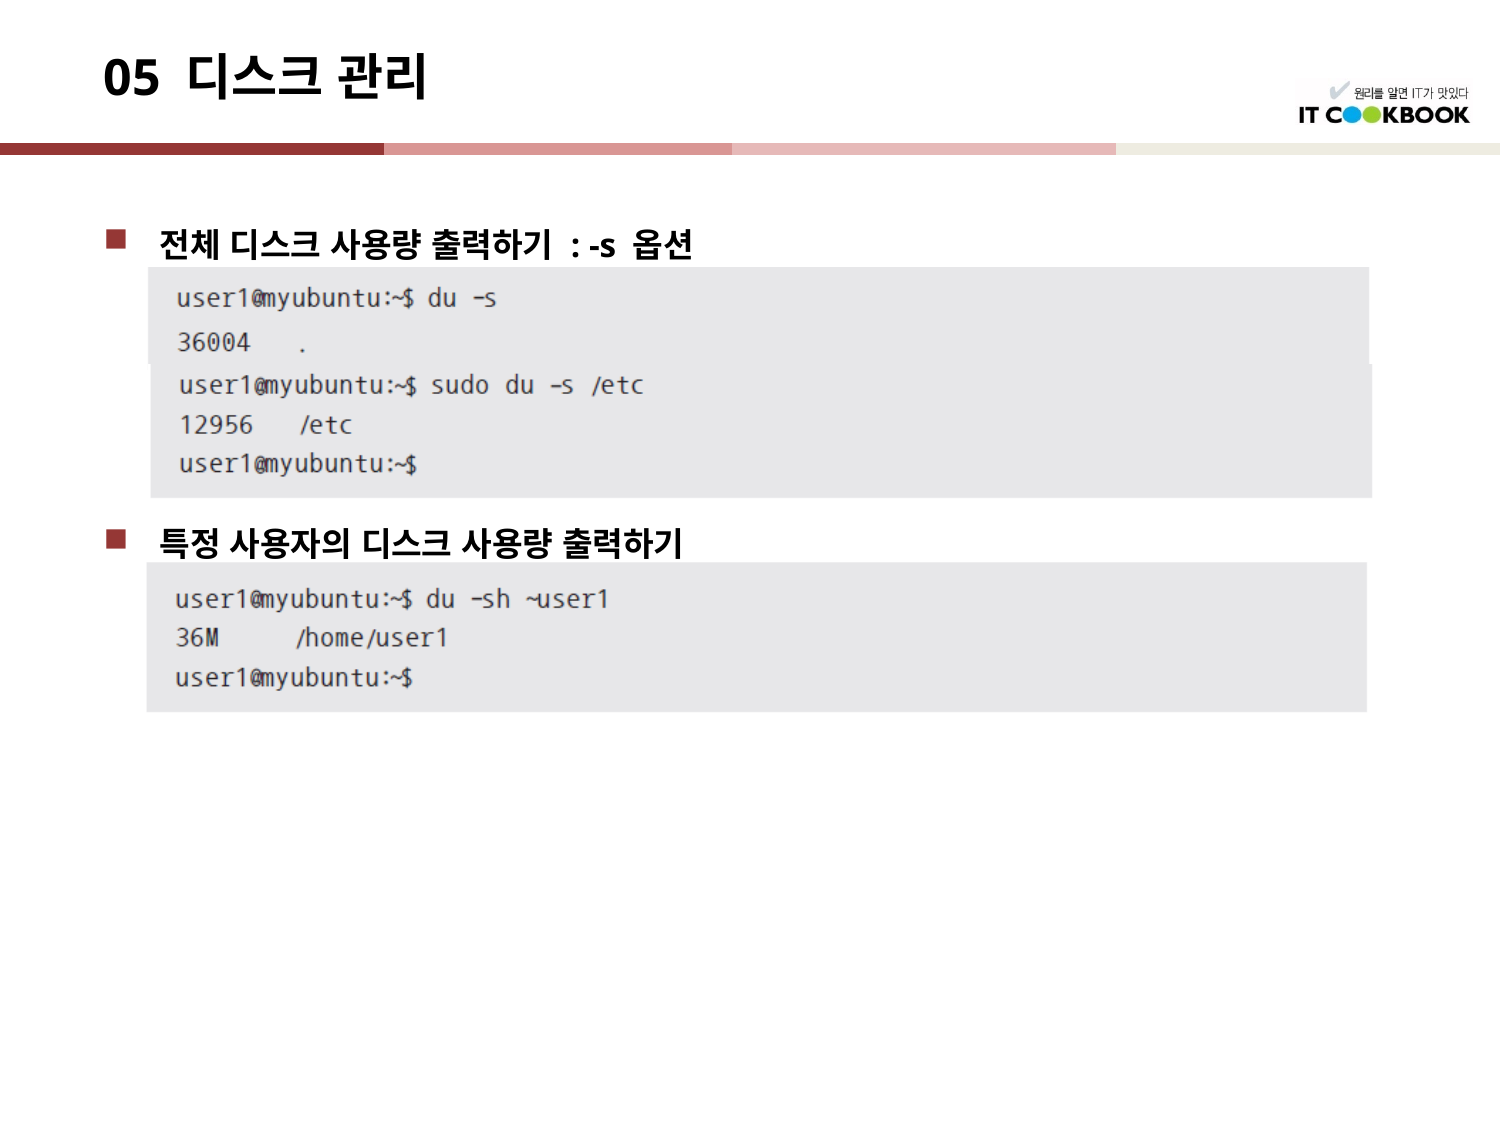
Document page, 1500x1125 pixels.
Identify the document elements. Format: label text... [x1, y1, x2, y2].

picture [143, 560, 1371, 718]
title 05 디스크 관리 [88, 30, 1330, 121]
picture [1295, 78, 1473, 125]
picture [144, 266, 1378, 502]
list 전체 디스크 사용량 출력하기 : -s 옵션 특정 사용자의 디스크 사용량 출력하기 [88, 196, 1436, 1083]
